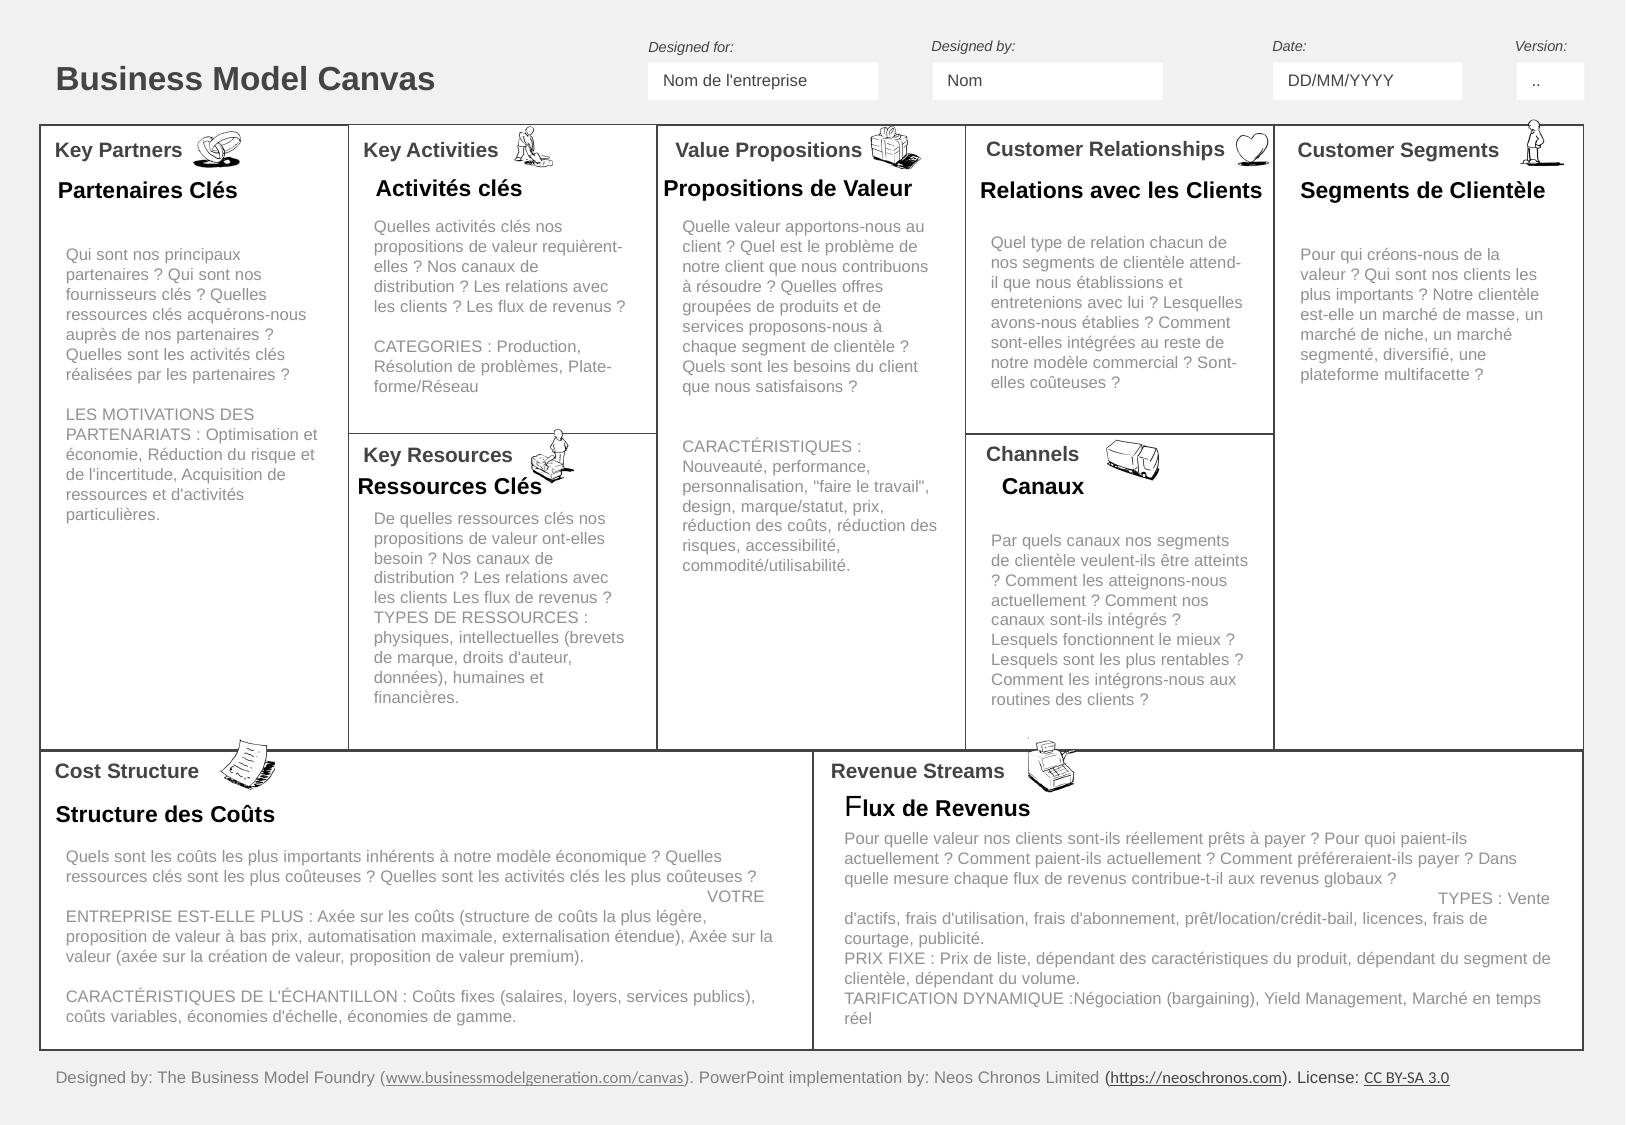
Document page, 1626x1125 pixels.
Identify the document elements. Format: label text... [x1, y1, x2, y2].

text_box Partenaires Clés [42, 161, 297, 217]
text_box Segments de Clientèle [1285, 161, 1624, 217]
list Quel type de relation chacun de nos segments de clientèle attend-il que nous établissions et entretenions avec lui ? Lesquelles avons-nous établies ? Comment sont-elles intégrées au reste de notre modèle commercial ? Sont-elles coûteuses ? [975, 224, 1264, 425]
list Quelles activités clés nos propositions de valeur requièrent-elles ? Nos canaux de distribution ? Les relations avec les clients ? Les flux de revenus ? CATEGORIES : Production, Résolution de problèmes, Plate-forme/Réseau [358, 208, 647, 424]
picture [1028, 738, 1088, 797]
list Nom [932, 62, 1163, 100]
list Quels sont les coûts les plus importants inhérents à notre modèle économique ? Quelles ressources clés sont les plus coûteuses ? Quelles sont les activités clés les plus coûteuses ? VOTRE ENTREPRISE EST-ELLE PLUS : Axée sur les coûts (structure de coûts la plus légère, proposition de valeur à bas prix, automatisation maximale, externalisation étendue), Axée sur la valeur (axée sur la création de valeur, proposition de valeur premium). CARACTÉRISTIQUES DE L'ÉCHANTILLON : Coûts fixes (salaires, loyers, services publics), coûts variables, économies d'échelle, économies de gamme. [50, 838, 799, 1038]
text_box Propositions de Valeur [648, 152, 987, 253]
list De quelles ressources clés nos propositions de valeur ont-elles besoin ? Nos canaux de distribution ? Les relations avec les clients Les flux de revenus ? TYPES DE RESSOURCES : physiques, intellectuelles (brevets de marque, droits d'auteur, données), humaines et financières. [358, 514, 647, 738]
list Pour quelle valeur nos clients sont-ils réellement prêts à payer ? Pour quoi paient-ils actuellement ? Comment paient-ils actuellement ? Comment préféreraient-ils payer ? Dans quelle mesure chaque flux de revenus contribue-t-il aux revenus globaux ? TYPES : Vente d'actifs, frais d'utilisation, frais d'abonnement, prêt/location/crédit-bail, licences, frais de courtage, publicité. PRIX FIXE : Prix de liste, dépendant des caractéristiques du produit, dépendant du segment de clientèle, dépendant du volume. TARIFICATION DYNAMIQUE :Négociation (bargaining), Yield Management, Marché en temps réel [829, 820, 1574, 1038]
picture [1103, 425, 1163, 485]
list .. [1516, 62, 1585, 100]
text_box Flux de Revenus [829, 772, 1084, 838]
text_box Relations avec les Clients [965, 161, 1285, 217]
picture [525, 425, 585, 457]
text_box Ressources Clés [342, 457, 664, 514]
picture [215, 738, 275, 786]
text_box Activités clés [360, 152, 648, 252]
picture [187, 115, 247, 161]
list DD/MM/YYYY [1272, 62, 1463, 100]
picture [1224, 115, 1285, 161]
text_box Canaux [986, 457, 1127, 514]
list Qui sont nos principaux partenaires ? Qui sont nos fournisseurs clés ? Quelles ressources clés acquérons-nous auprès de nos partenaires ? Quelles sont les activités clés réalisées par les partenaires ? LES MOTIVATIONS DES PARTENARIATS : Optimisation et économie, Réduction du risque et de l'incertitude, Acquisition de ressources et d'activités particulières. [50, 236, 339, 738]
list Par quels canaux nos segments de clientèle veulent-ils être atteints ? Comment les atteignons-nous actuellement ? Comment nos canaux sont-ils intégrés ? Lesquels fonctionnent le mieux ? Lesquels sont les plus rentables ? Comment les intégrons-nous aux routines des clients ? [976, 521, 1265, 738]
picture [865, 116, 925, 152]
text_box Structure des Coûts [40, 786, 313, 842]
picture [1512, 115, 1572, 161]
list Nom de l'entreprise [648, 62, 879, 100]
list Pour qui créons-nous de la valeur ? Qui sont nos clients les plus importants ? Notre clientèle est-elle un marché de masse, un marché de niche, un marché segmenté, diversifié, une plateforme multifacette ? [1285, 236, 1574, 738]
picture [500, 115, 560, 152]
list Quelle valeur apportons-nous au client ? Quel est le problème de notre client que nous contribuons à résoudre ? Quelles offres groupées de produits et de services proposons-nous à chaque segment de clientèle ? Quels sont les besoins du client que nous satisfaisons ? CARACTÉRISTIQUES : Nouveauté, performance, personnalisation, "faire le travail", design, marque/statut, prix, réduction des coûts, réduction des risques, accessibilité, commodité/utilisabilité. [667, 253, 955, 738]
text_box Designed by: The Business Model Foundry (www.businessmodelgeneration.com/canvas). PowerPoint implementation by: Neos Chronos Limited (https://neoschronos.com). License: CC BY-SA 3.0 [40, 1059, 1585, 1115]
